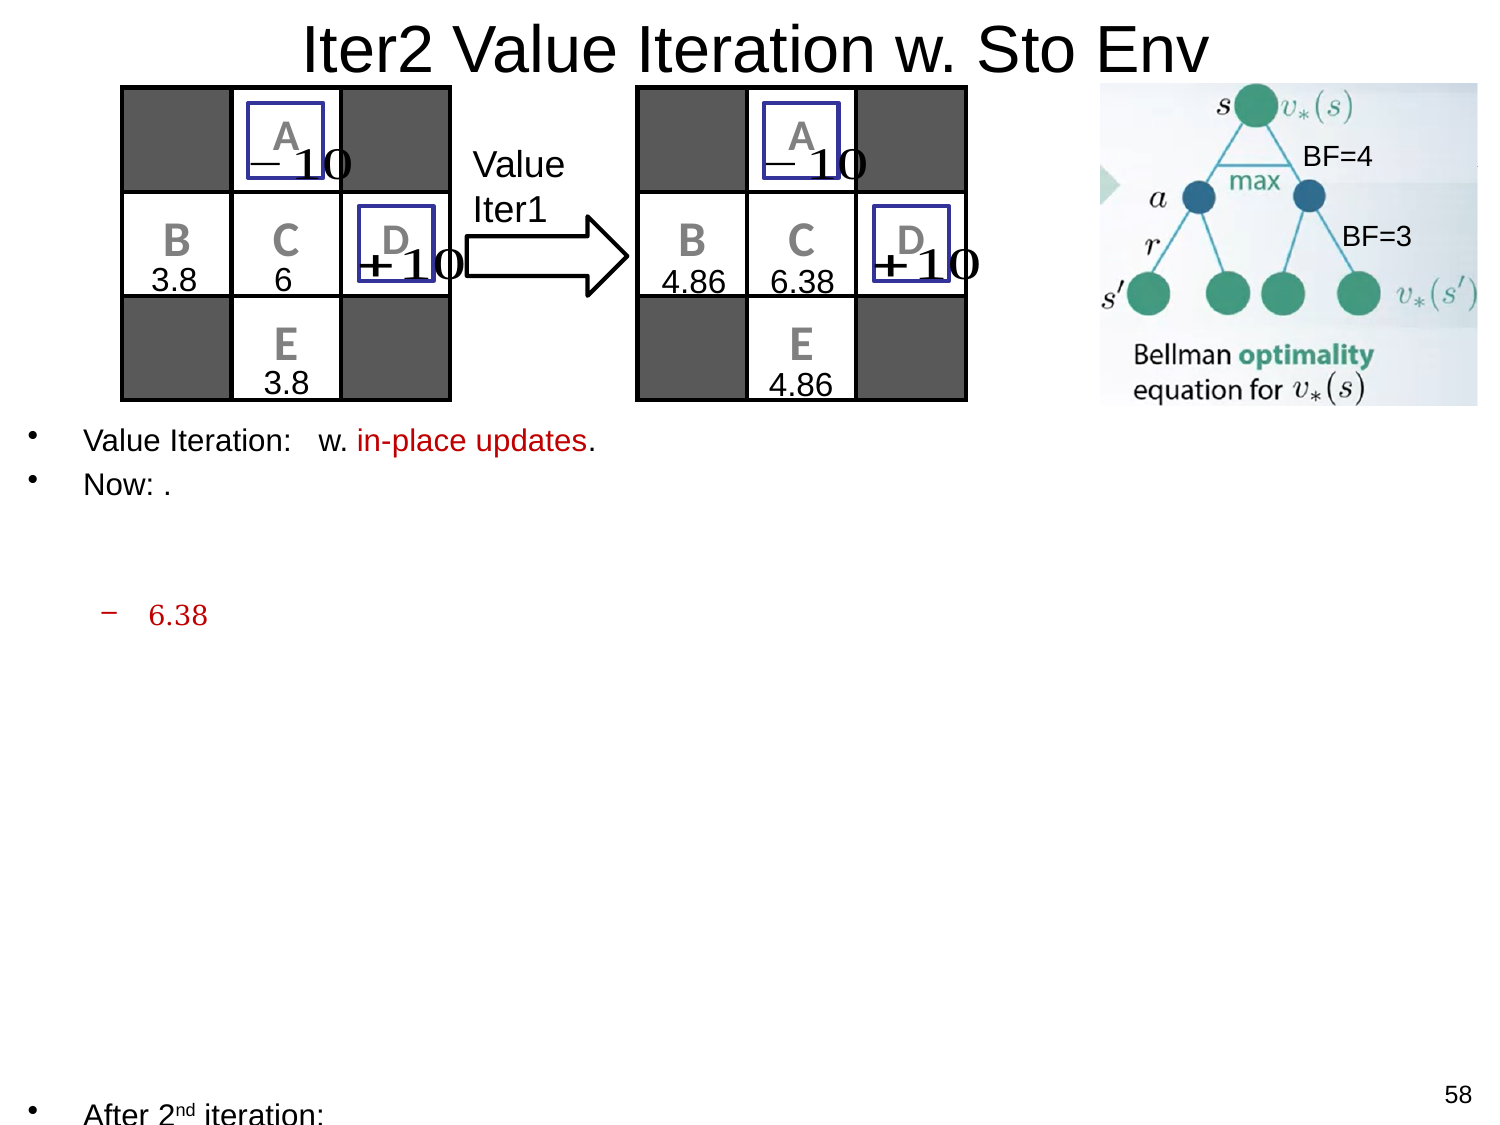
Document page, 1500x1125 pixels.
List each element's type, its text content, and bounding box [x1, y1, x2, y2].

table_header A [749, 90, 854, 190]
table_header [858, 90, 964, 190]
table_cell [640, 298, 745, 398]
table_cell [343, 298, 448, 398]
table_cell D [343, 194, 448, 294]
table_header [124, 90, 229, 190]
table_cell C [234, 194, 339, 294]
table_cell [858, 298, 964, 398]
table_cell D [858, 194, 964, 294]
picture [1099, 81, 1478, 407]
table_cell E [749, 298, 854, 398]
text_box [466, 216, 628, 296]
table_header [343, 90, 448, 190]
title Iter2 Value Iteration w. Sto Env [37, 0, 1476, 118]
text_box 6 [259, 250, 308, 306]
table_header A [234, 90, 339, 190]
table_cell B [124, 194, 229, 294]
text_box [357, 204, 436, 283]
text_box 6.38 [755, 252, 850, 308]
text_box [762, 101, 841, 180]
text_box 3.8 [136, 250, 213, 306]
text_box Value Iter1 [458, 132, 581, 238]
table_cell B [640, 194, 745, 294]
table_header [640, 90, 745, 190]
text_box [872, 204, 951, 283]
text_box 4.86 [753, 356, 849, 411]
table_cell C [749, 194, 854, 294]
slide_number 58 [1137, 1070, 1488, 1112]
text_box 3.8 [248, 354, 325, 409]
text_box [246, 101, 325, 180]
text_box 4.86 [646, 252, 742, 308]
table_cell E [234, 298, 339, 398]
table_cell [124, 298, 229, 398]
